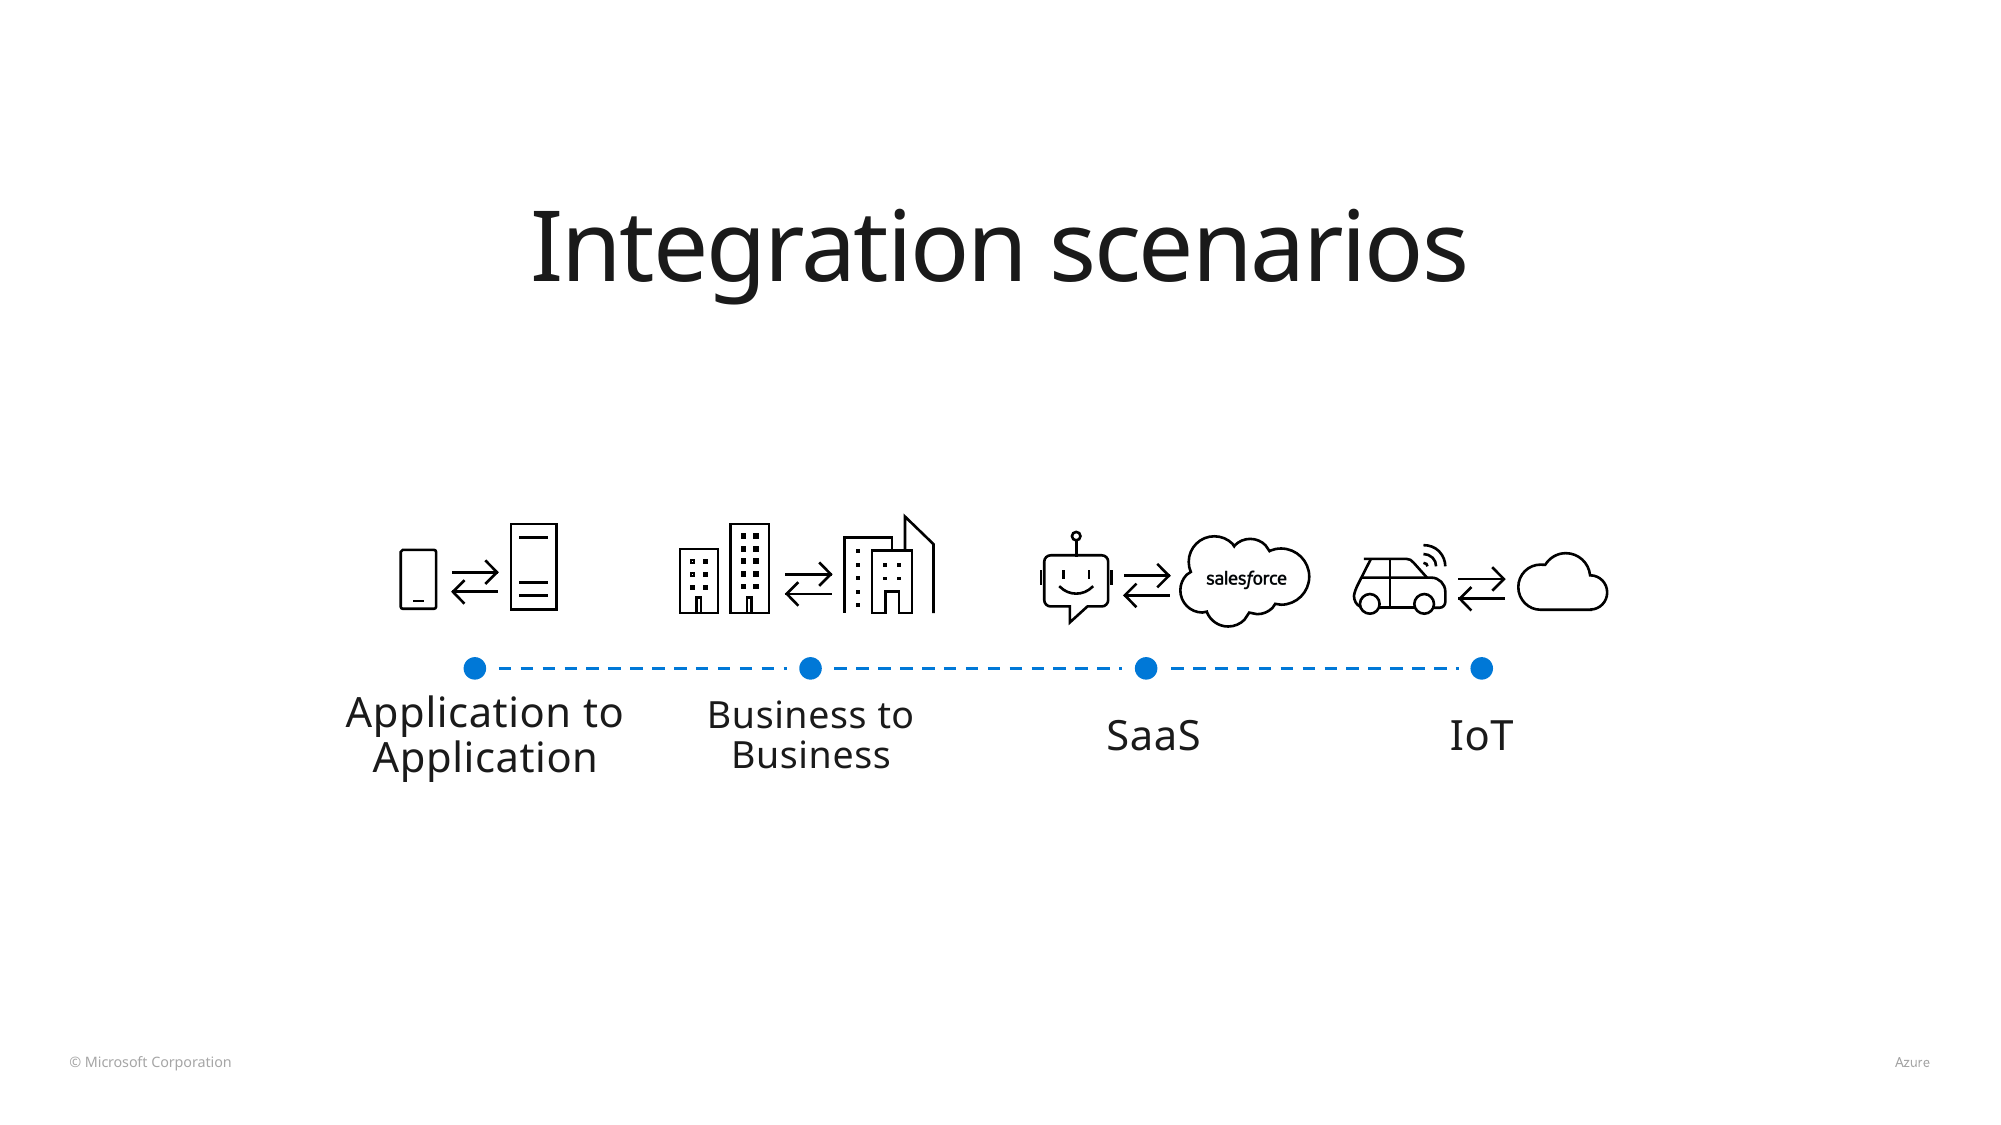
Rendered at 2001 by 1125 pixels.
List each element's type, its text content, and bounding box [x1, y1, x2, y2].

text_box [308, 682, 1631, 791]
text_box Integration scenarios [0, 181, 2000, 322]
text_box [400, 516, 1608, 627]
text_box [464, 657, 1493, 679]
